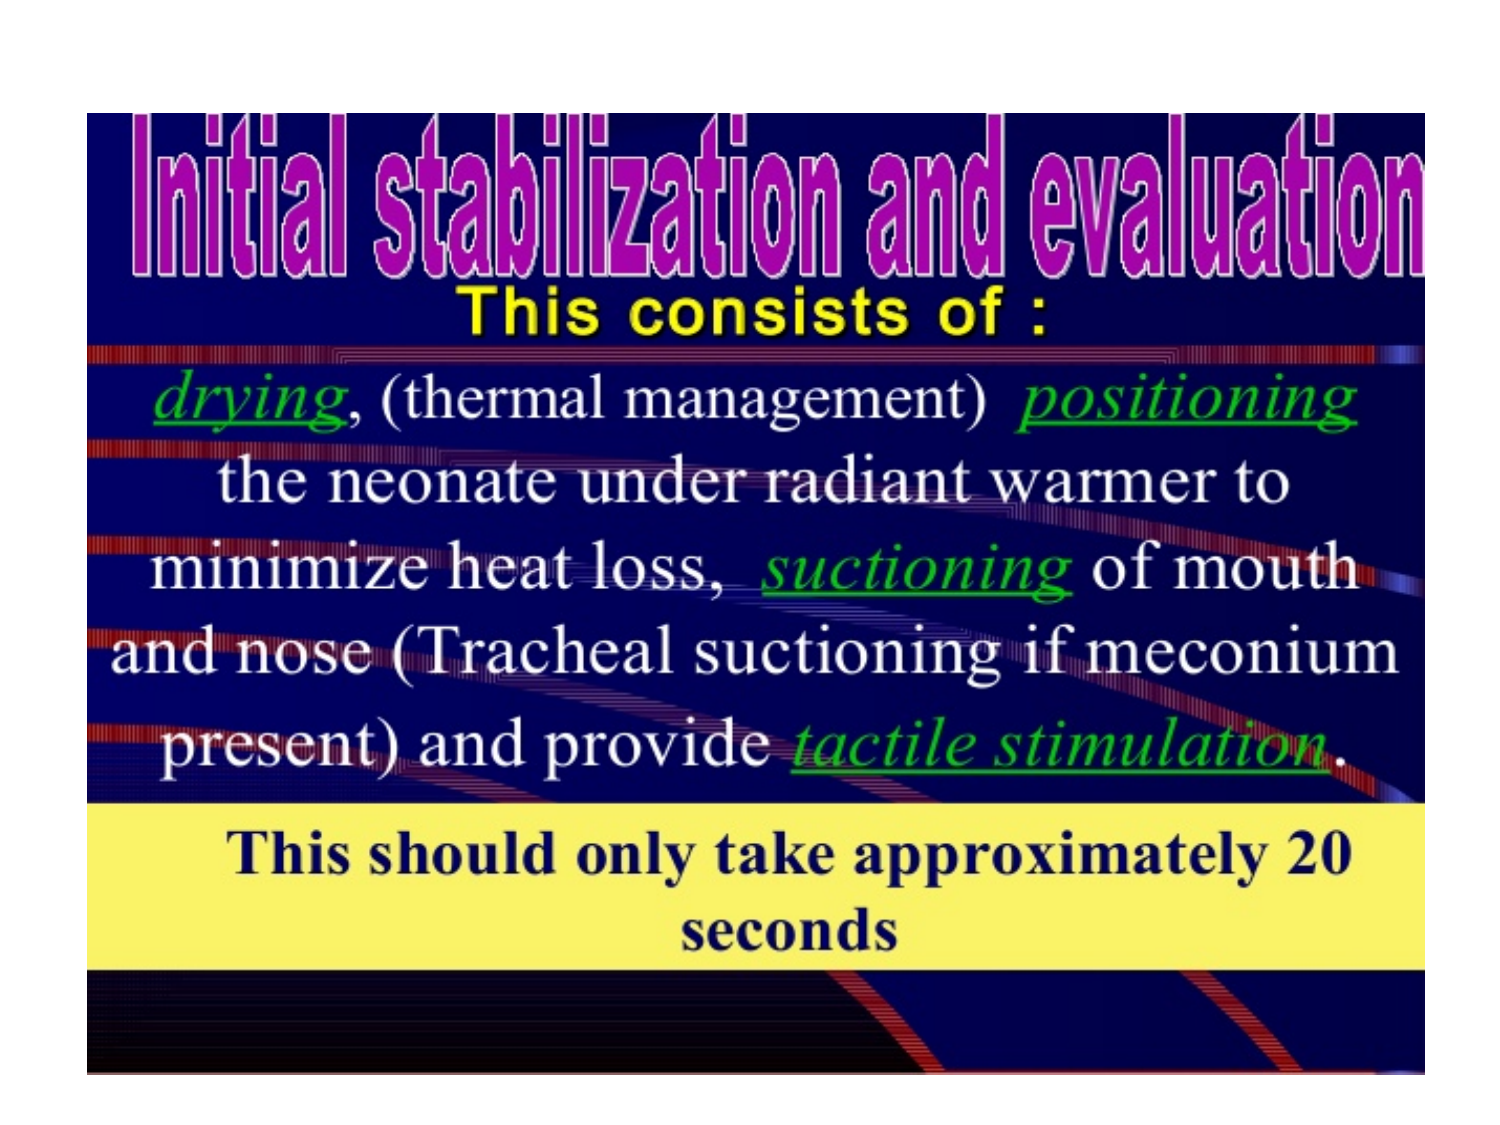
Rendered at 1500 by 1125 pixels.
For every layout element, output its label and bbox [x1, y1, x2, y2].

picture [87, 113, 1426, 1076]
